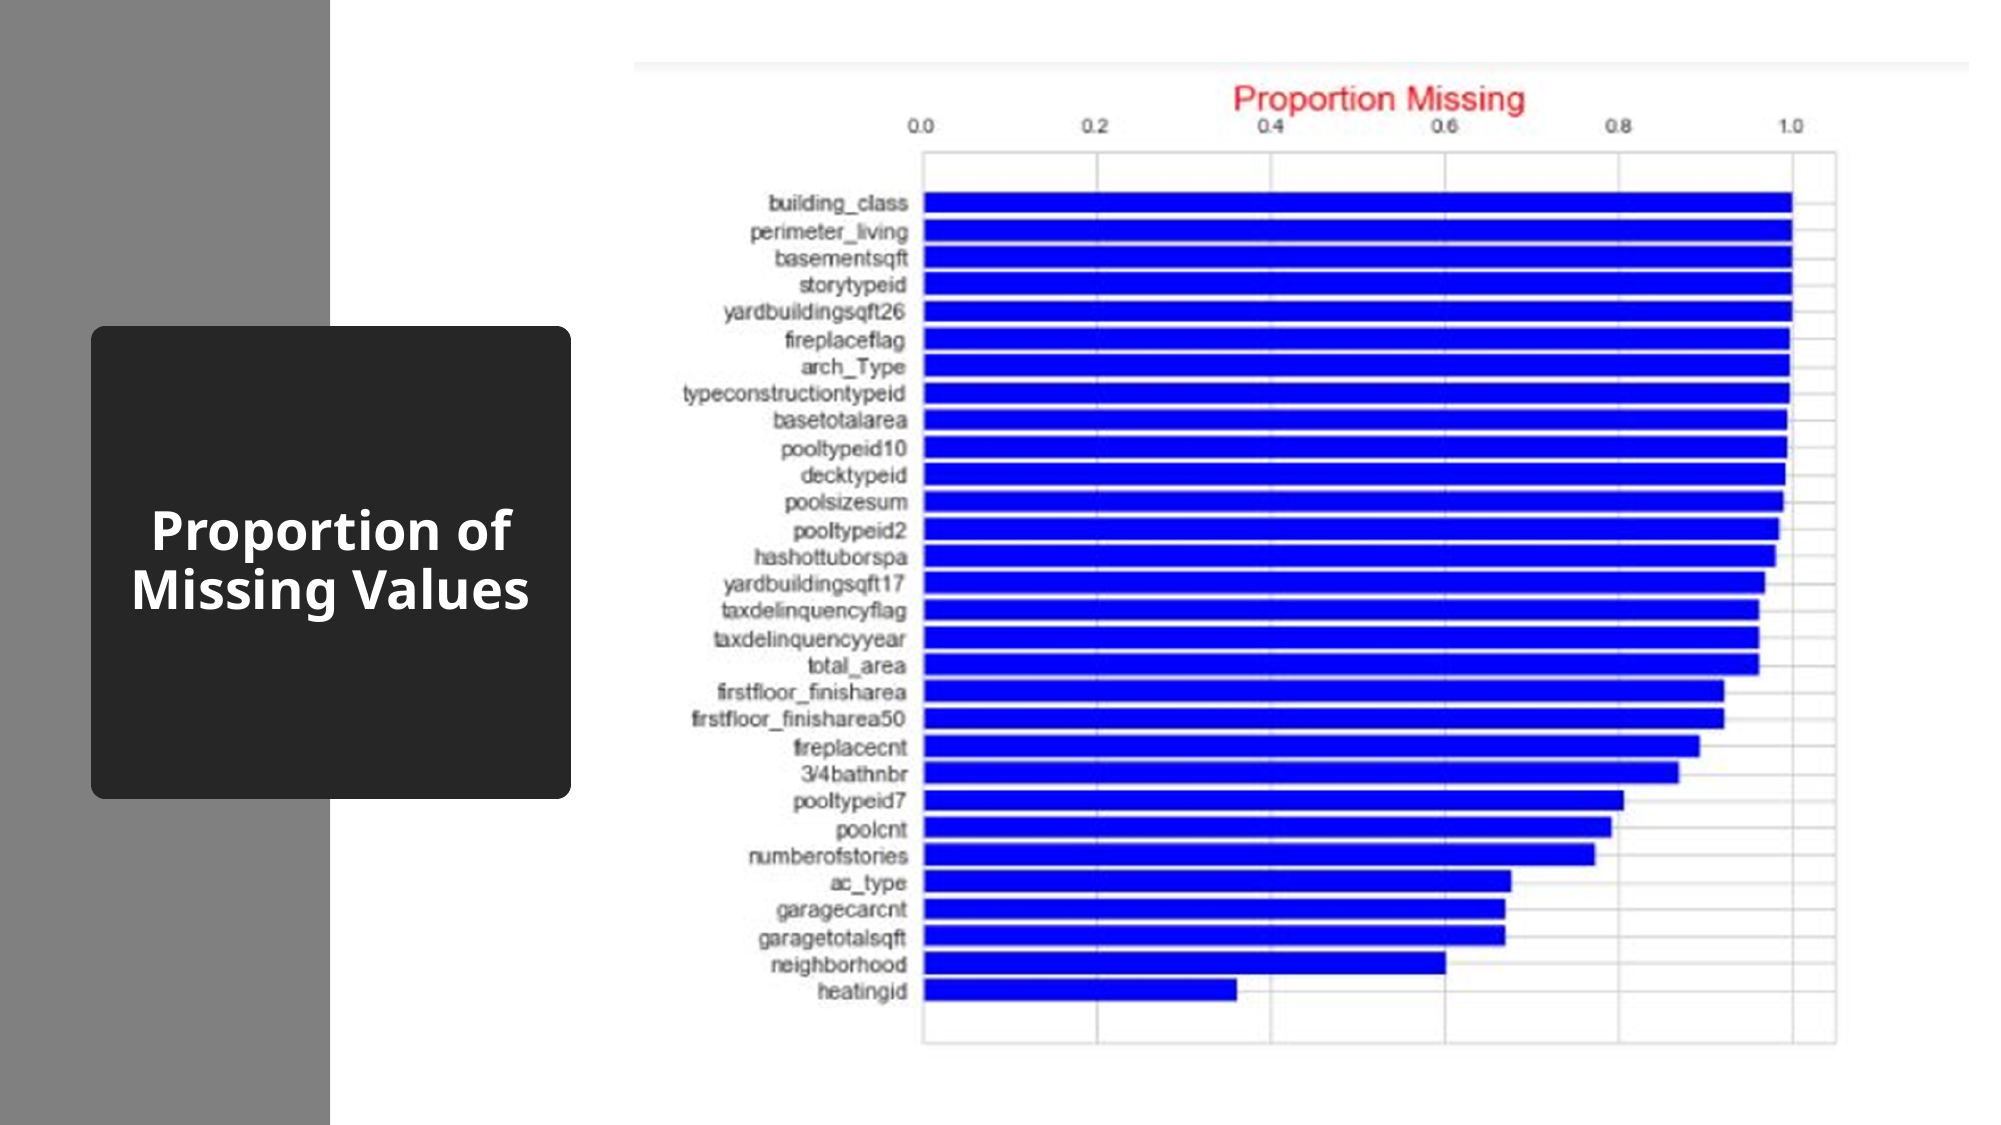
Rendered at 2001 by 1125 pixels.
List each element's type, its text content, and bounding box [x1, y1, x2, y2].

picture [634, 62, 1969, 1058]
title Proportion of Missing Values [105, 340, 557, 785]
text_box [0, 0, 331, 1125]
